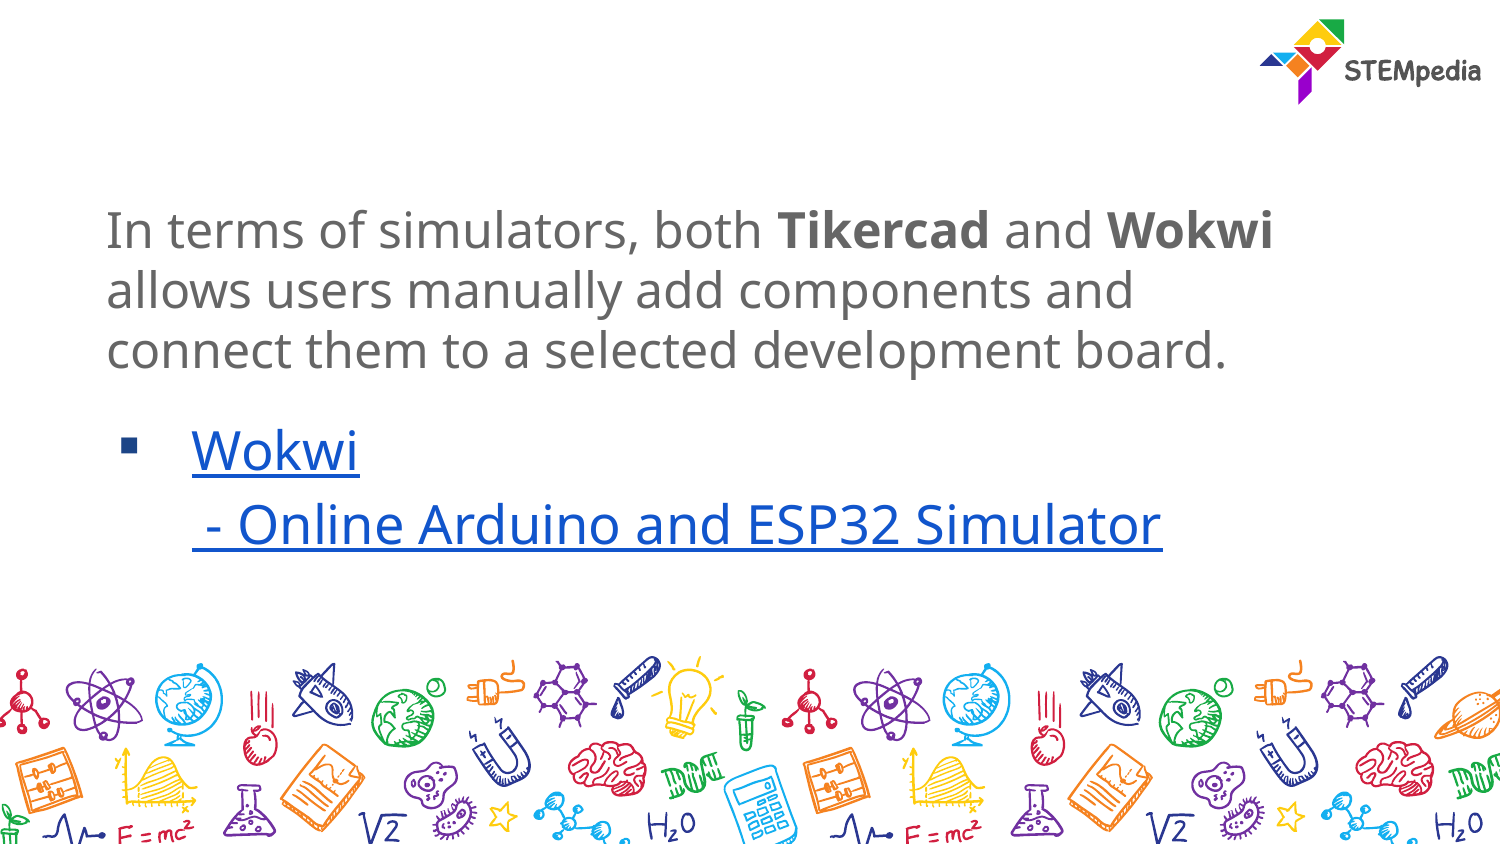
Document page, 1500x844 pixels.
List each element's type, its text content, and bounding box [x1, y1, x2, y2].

title In terms of simulators, both Tikercad and Wokwi allows users manually add components and connect them to a selected development board. [91, 125, 1341, 394]
subtitle Wokwi - Online Arduino and ESP32 Simulator [91, 401, 1317, 530]
